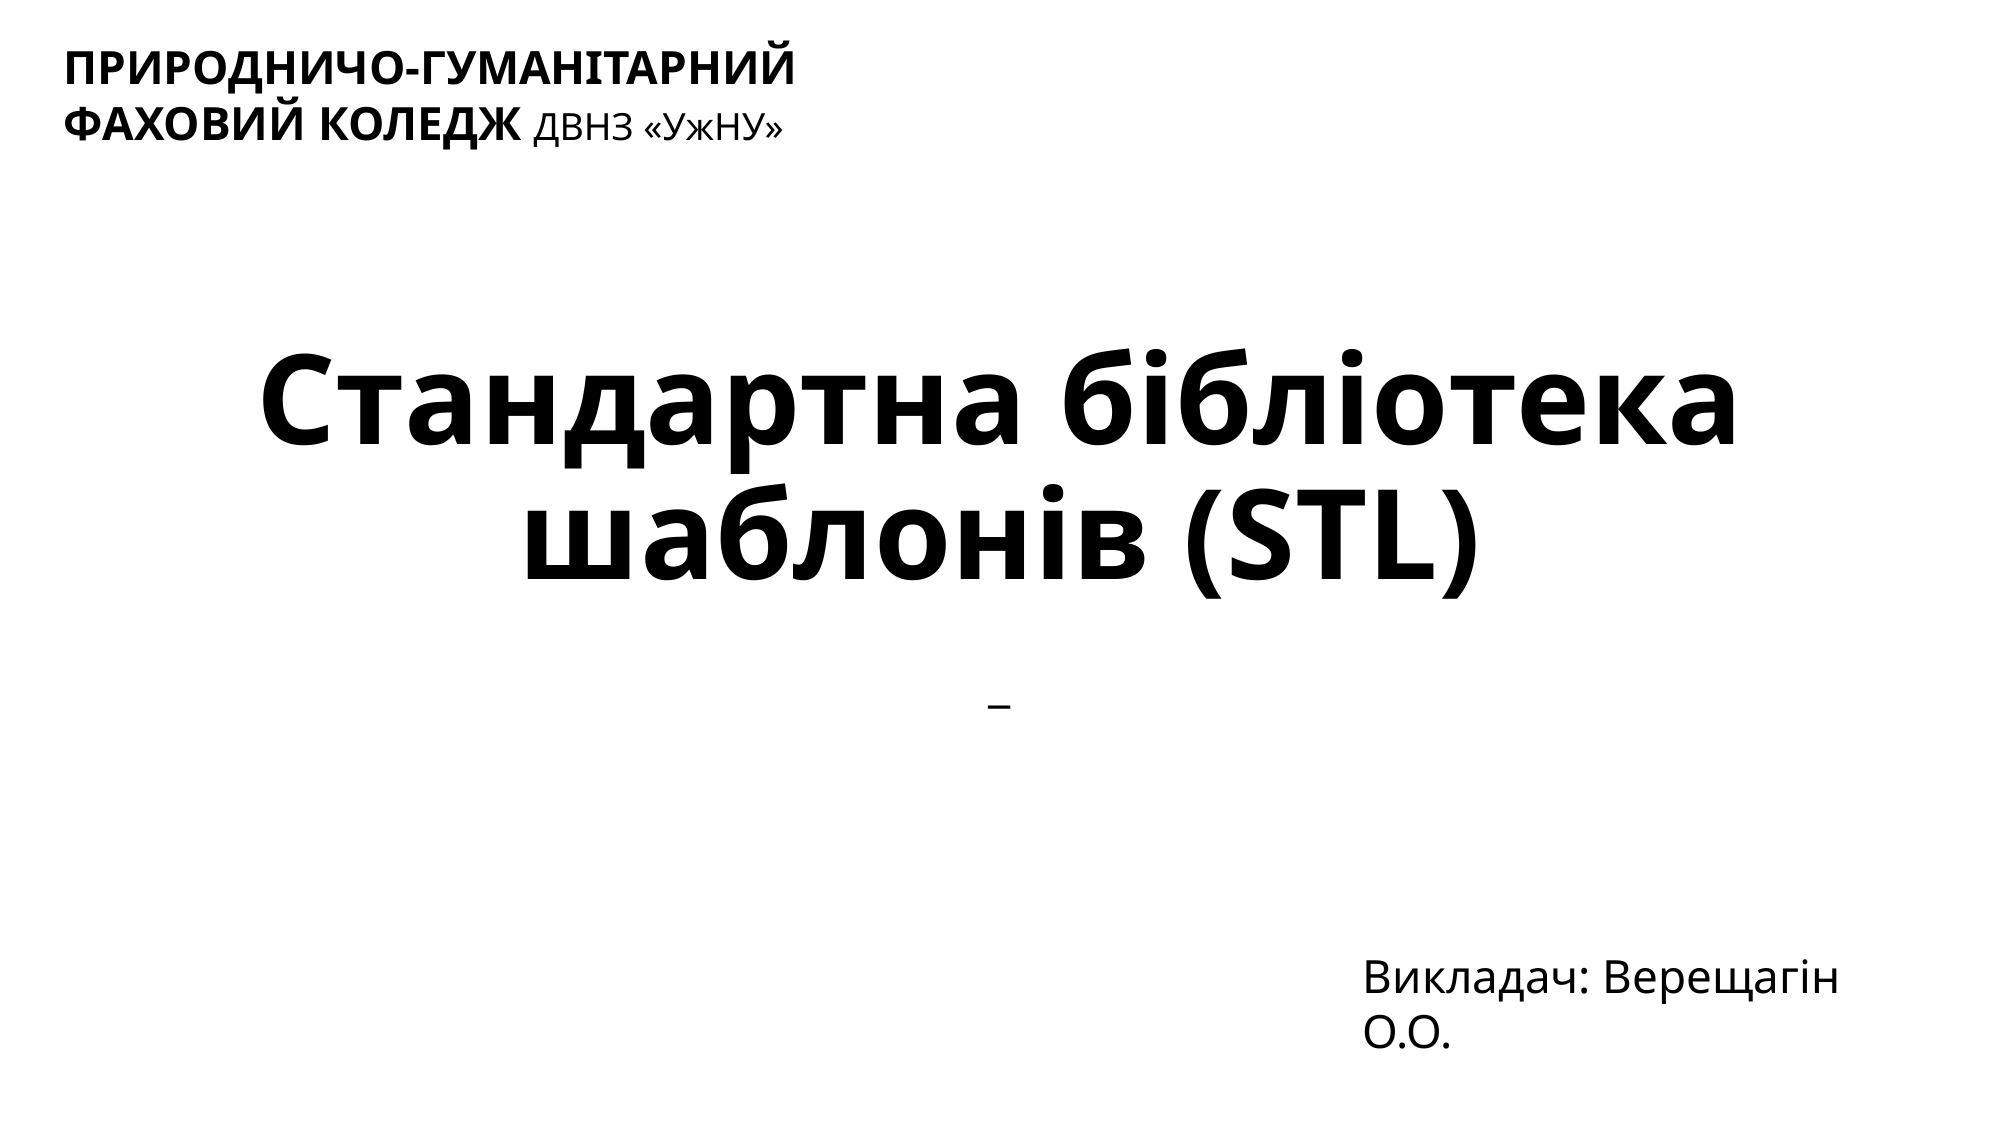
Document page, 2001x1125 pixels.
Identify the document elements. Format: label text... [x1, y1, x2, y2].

title Стандартна бібліотека шаблонів (STL) [0, 184, 2000, 613]
text_box ПРИРОДНИЧО-ГУМАНІТАРНИЙ ФАХОВИЙ КОЛЕДЖ ДВНЗ «УжНУ» [48, 31, 893, 157]
subtitle _ [0, 613, 2000, 886]
text_box Викладач: Верещагін О.О. [1348, 940, 1933, 1066]
